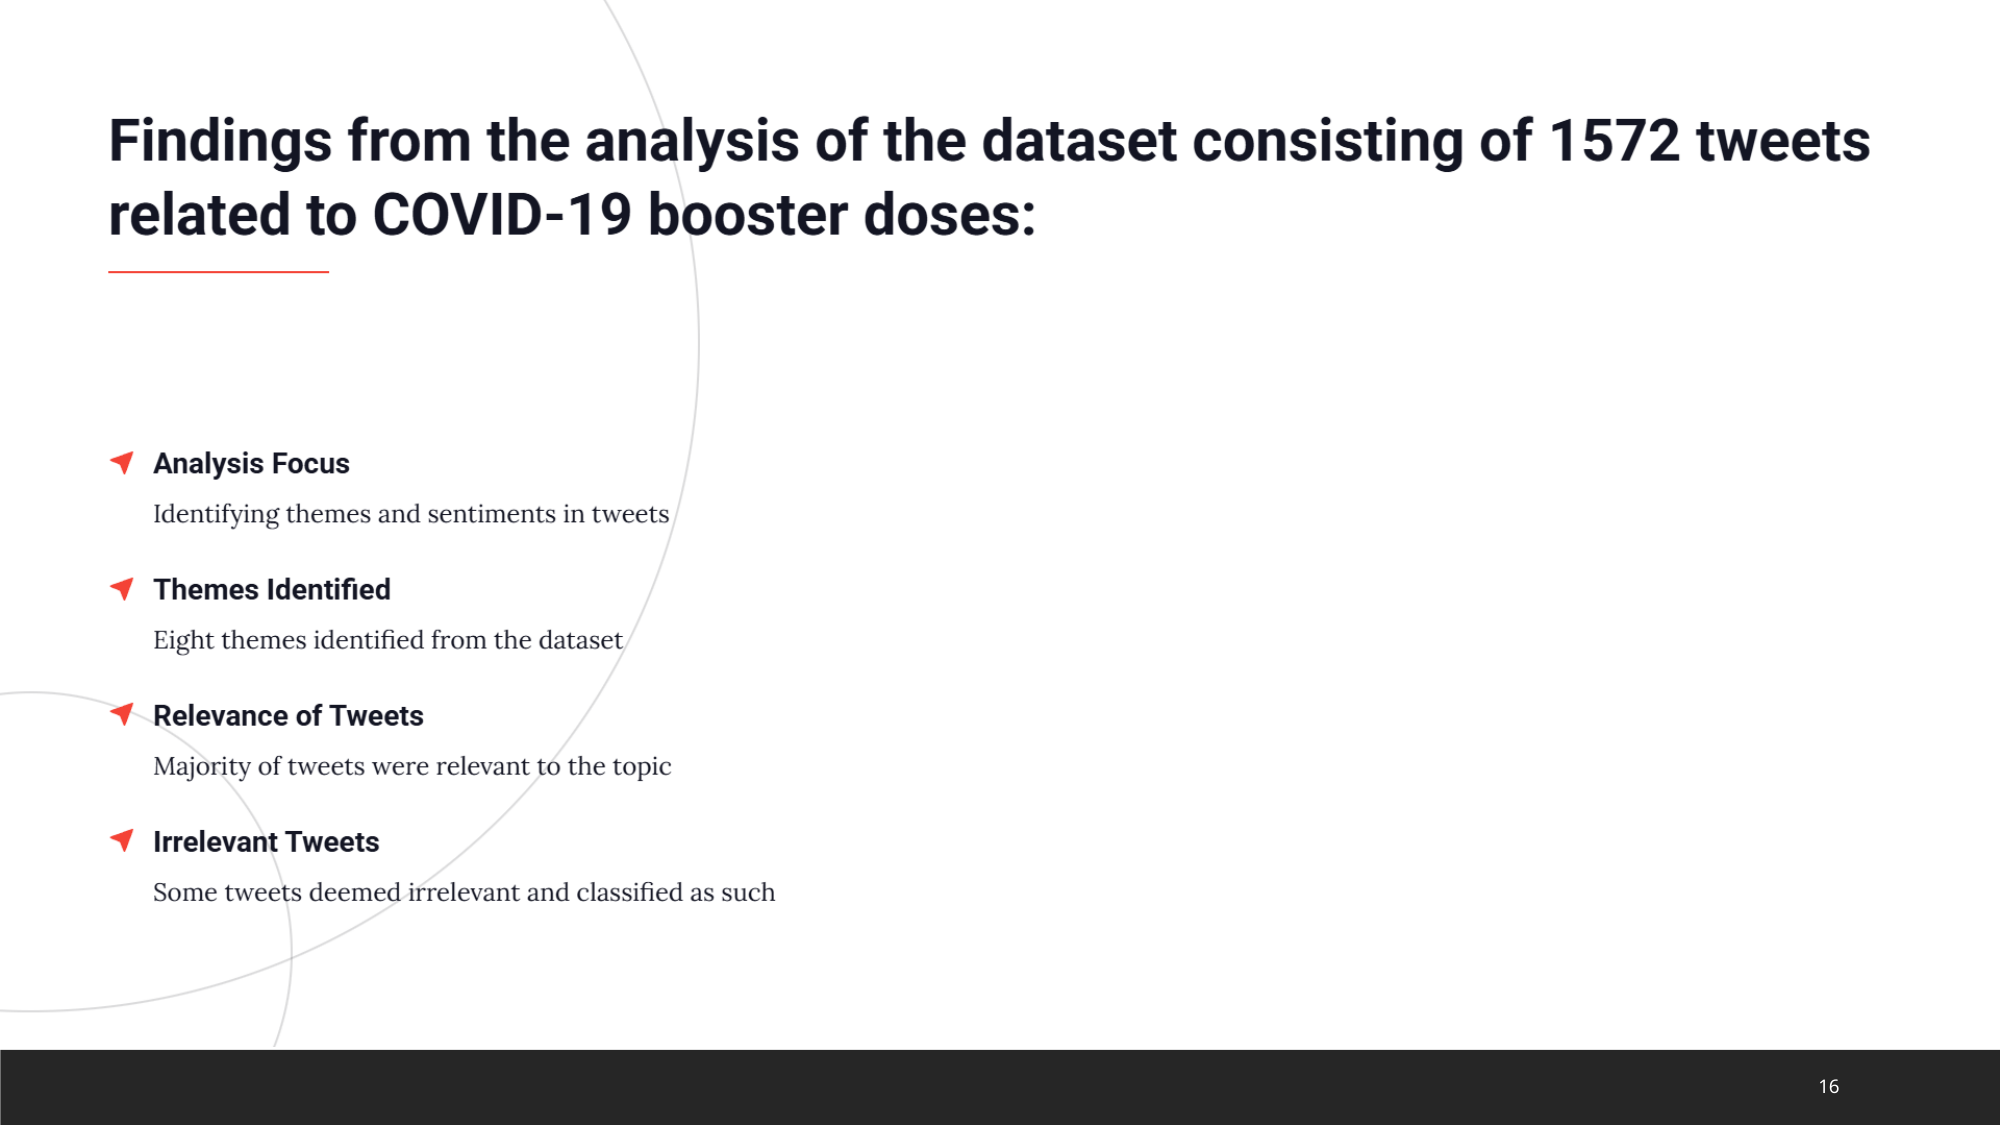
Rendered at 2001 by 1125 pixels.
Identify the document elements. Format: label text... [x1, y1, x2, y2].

picture [0, 0, 2000, 1048]
slide_number 16 [1803, 1057, 1932, 1118]
